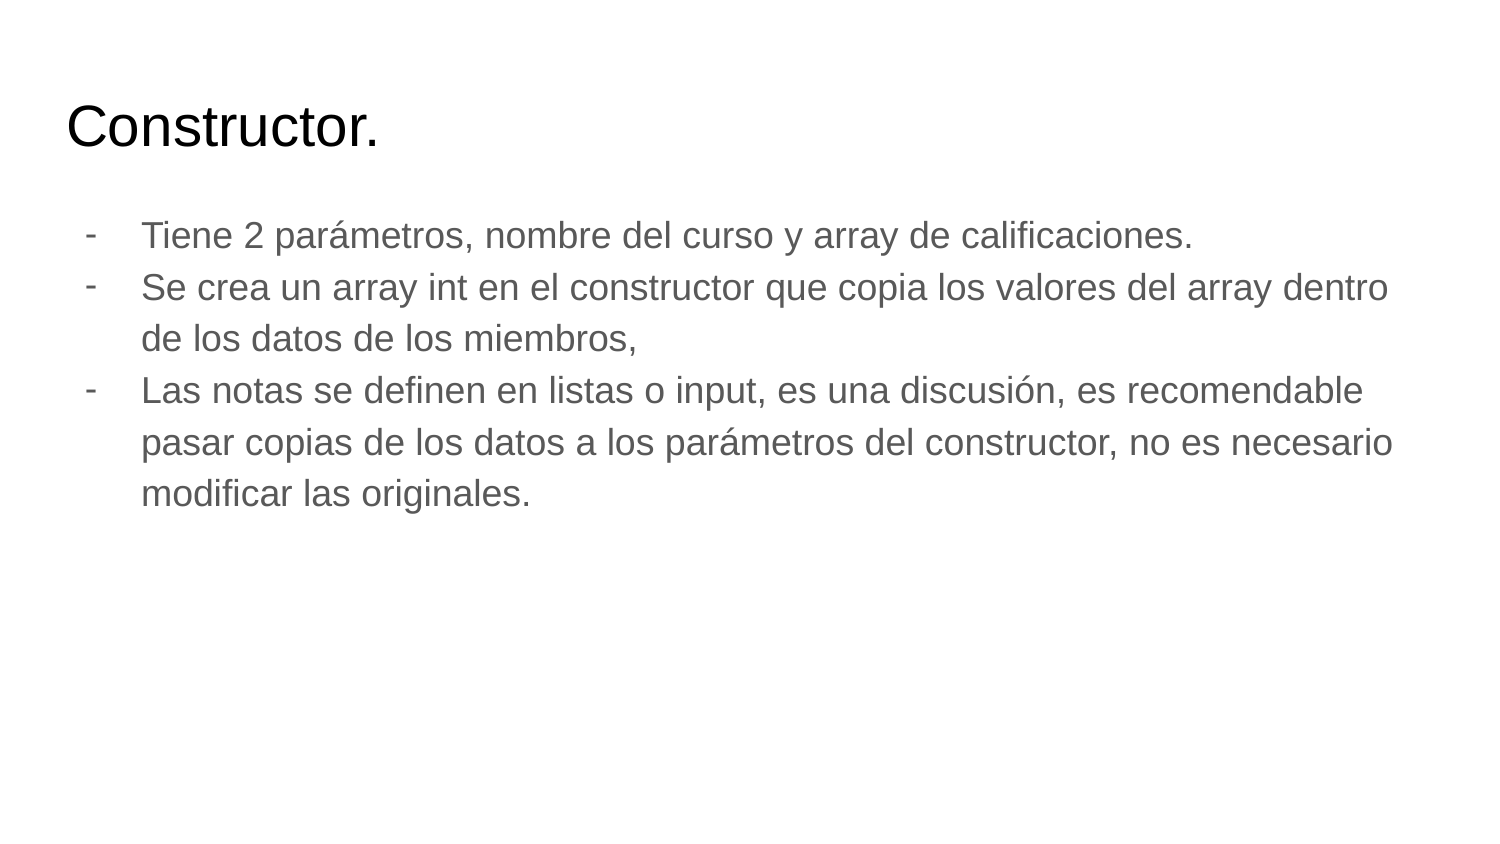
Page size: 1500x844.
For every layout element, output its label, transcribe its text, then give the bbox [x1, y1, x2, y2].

text_box Constructor. [51, 72, 1449, 167]
text_box Tiene 2 parámetros, nombre del curso y array de calificaciones. Se crea un array int en el constructor que copia los valores del array dentro de los datos de los miembros, Las notas se definen en listas o input, es una discusión, es recomendable pasar copias de los datos a los parámetros del constructor, no es necesario modificar las originales. [51, 188, 1449, 750]
